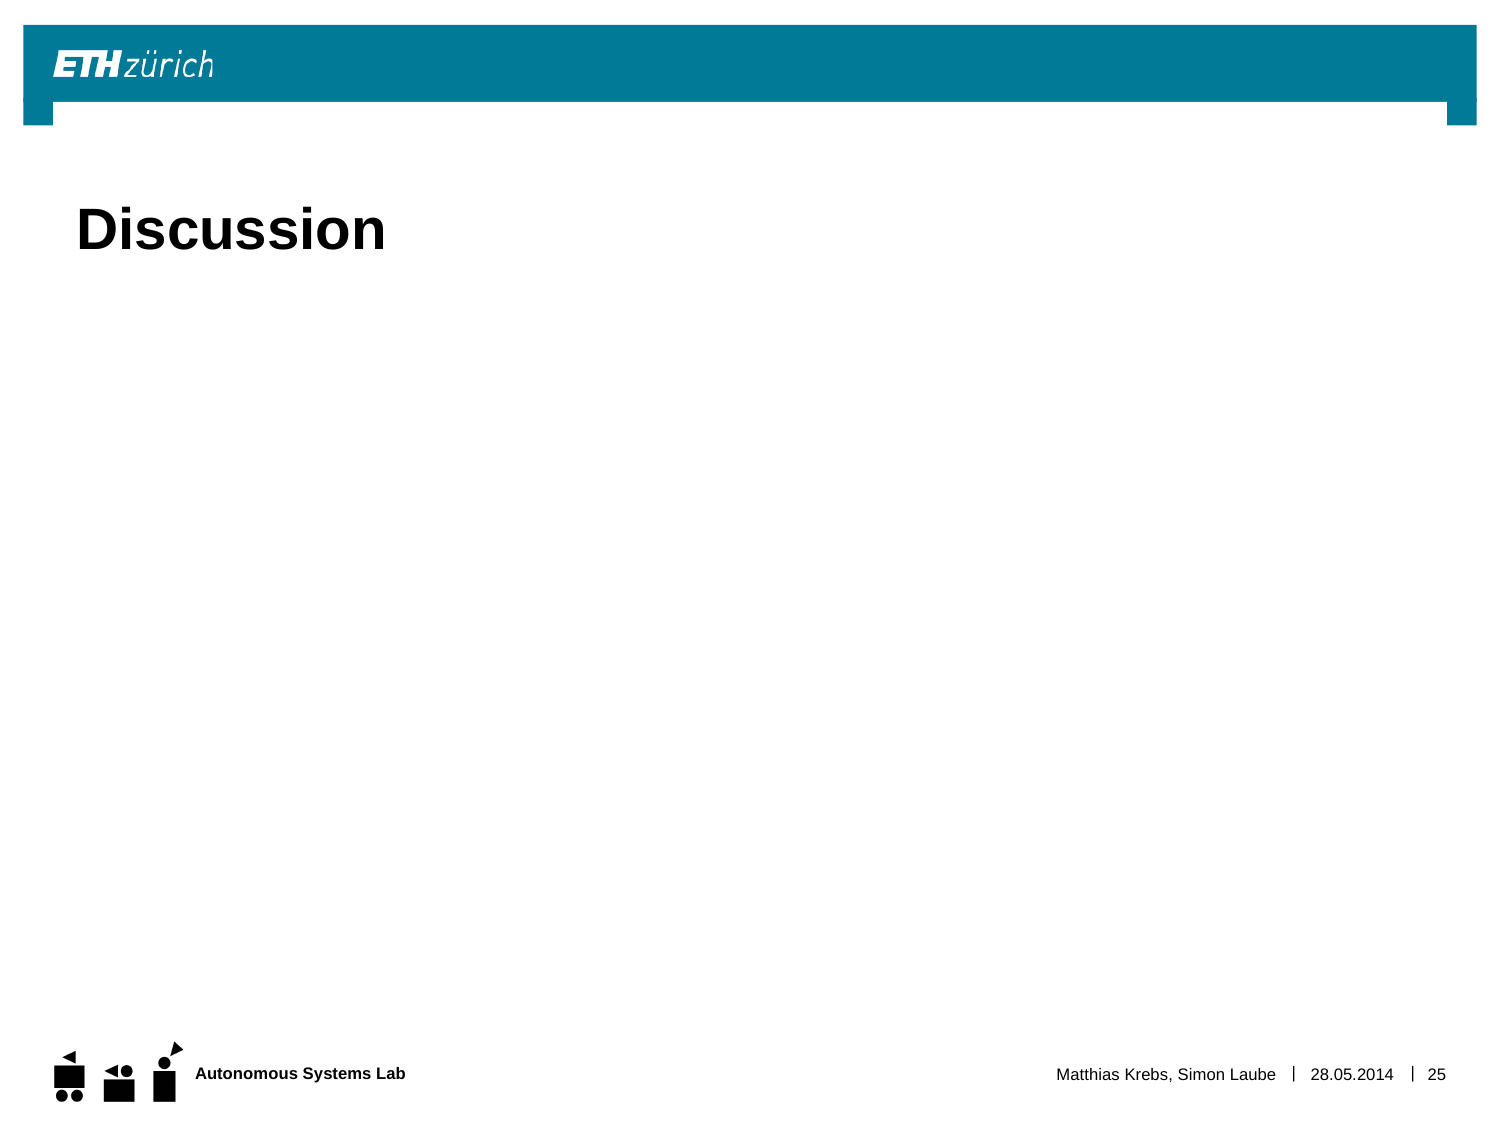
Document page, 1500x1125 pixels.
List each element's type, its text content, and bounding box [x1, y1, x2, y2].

footer Matthias Krebs, Simon Laube [750, 1034, 1277, 1112]
slide_number 25 [1415, 1034, 1459, 1112]
title Discussion [53, 101, 1447, 262]
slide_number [1302, 1034, 1403, 1112]
